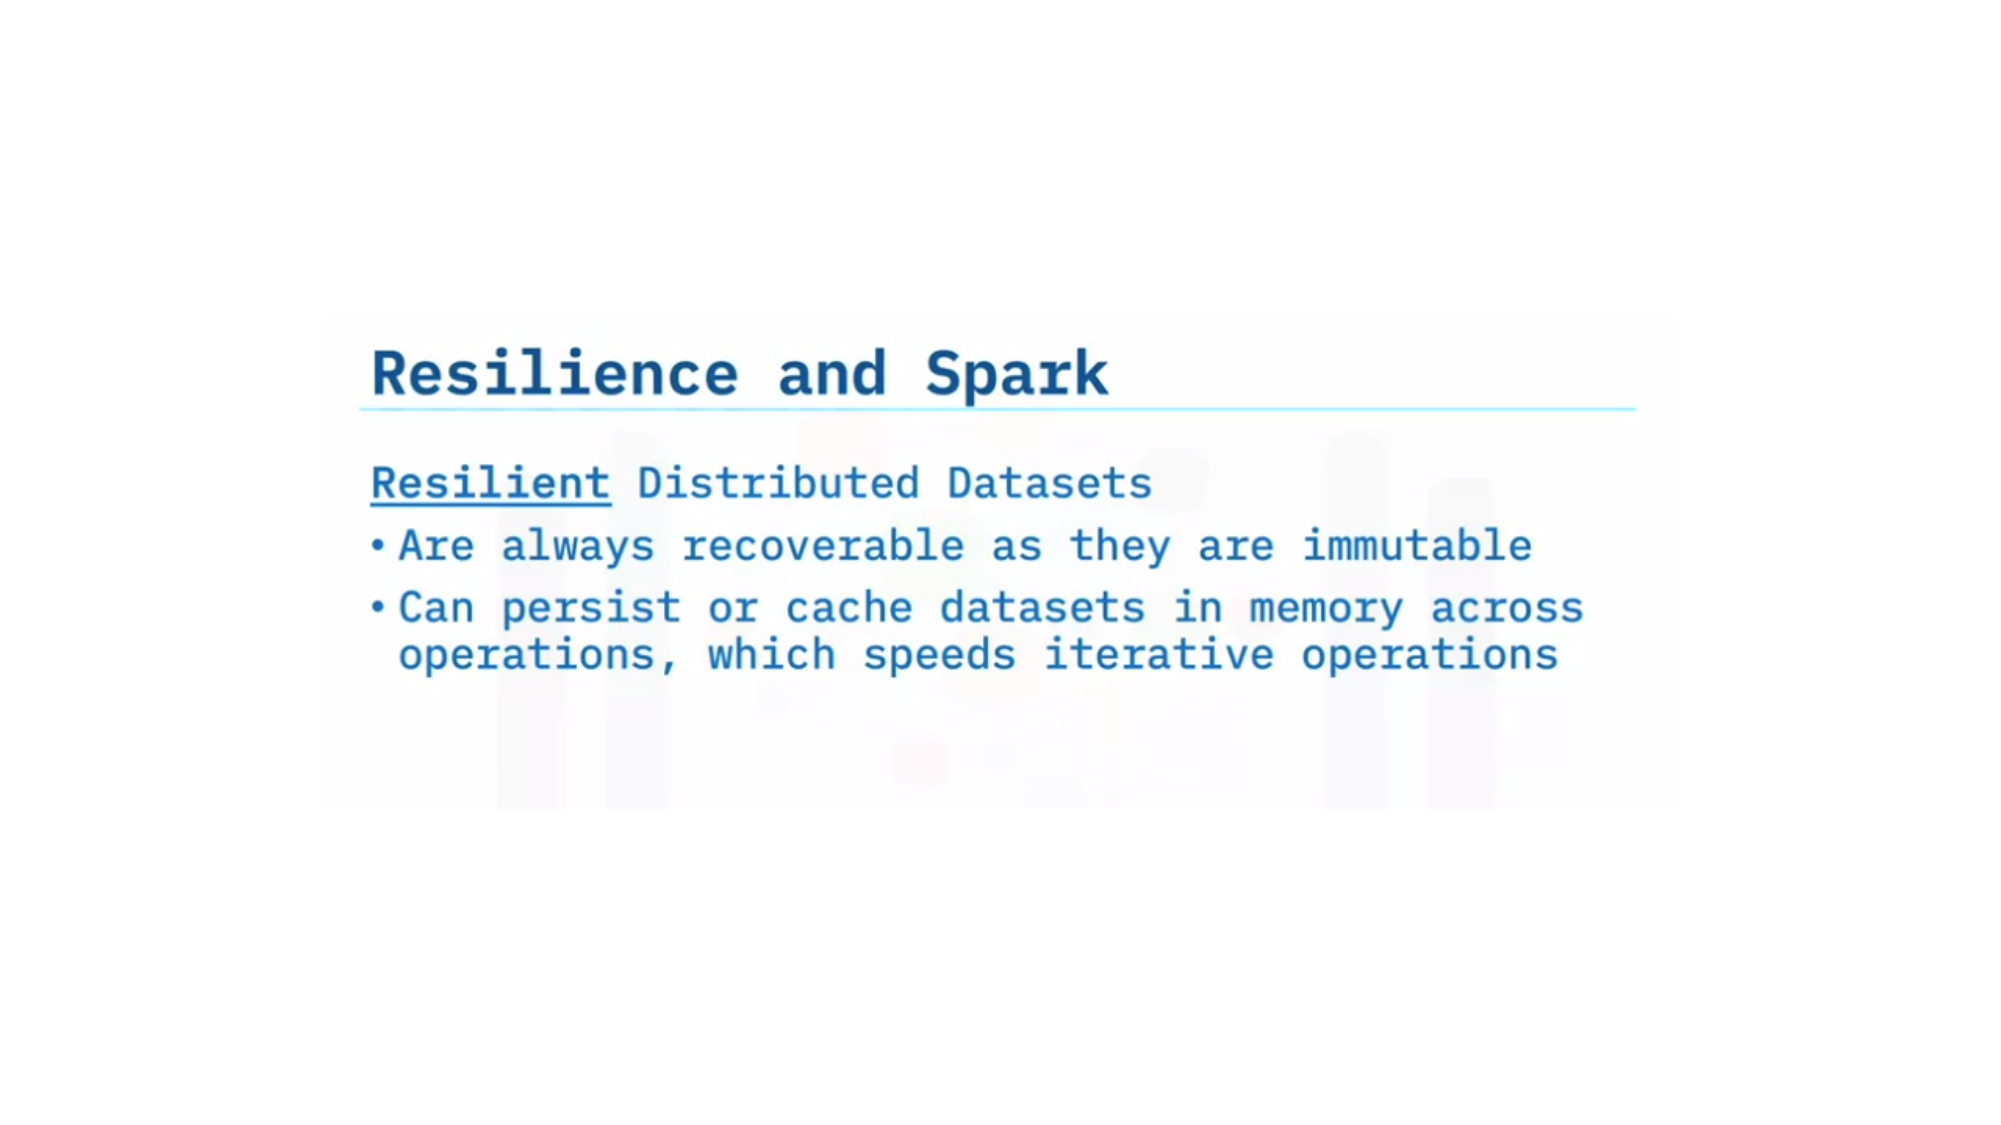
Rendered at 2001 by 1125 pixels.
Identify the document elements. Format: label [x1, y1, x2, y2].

picture [322, 316, 1678, 809]
